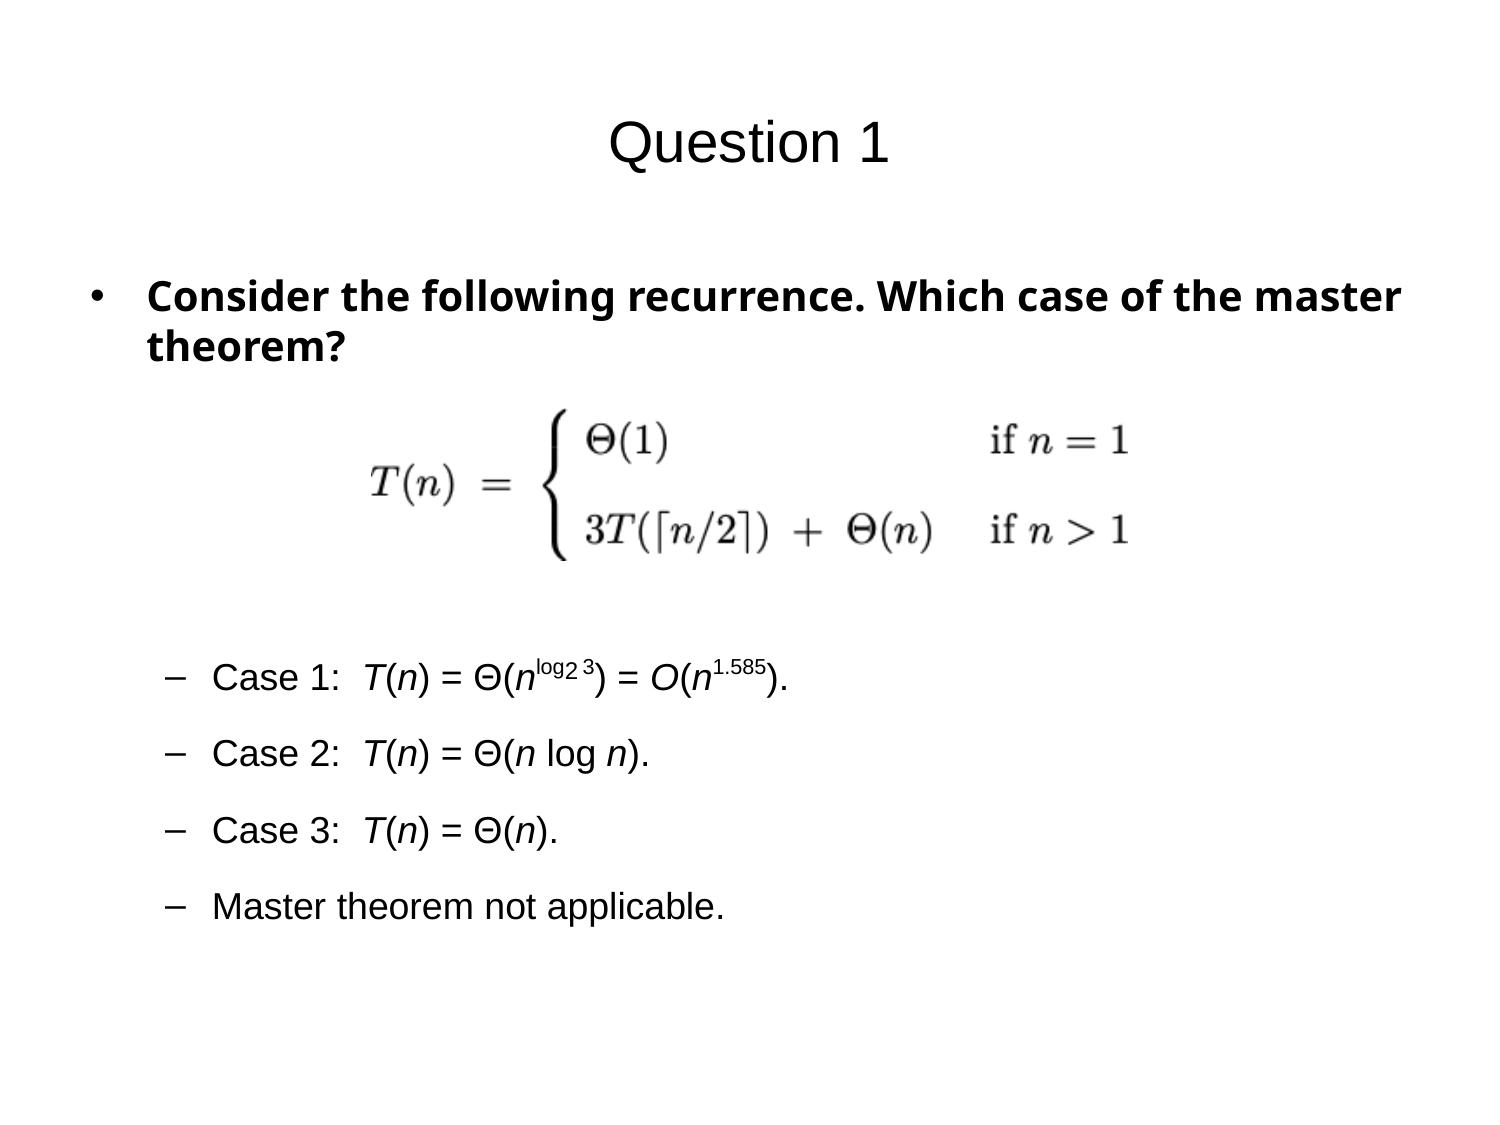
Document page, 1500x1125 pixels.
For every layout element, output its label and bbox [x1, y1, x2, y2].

title [74, 44, 1426, 233]
picture [371, 408, 1129, 561]
list [74, 262, 1426, 1006]
